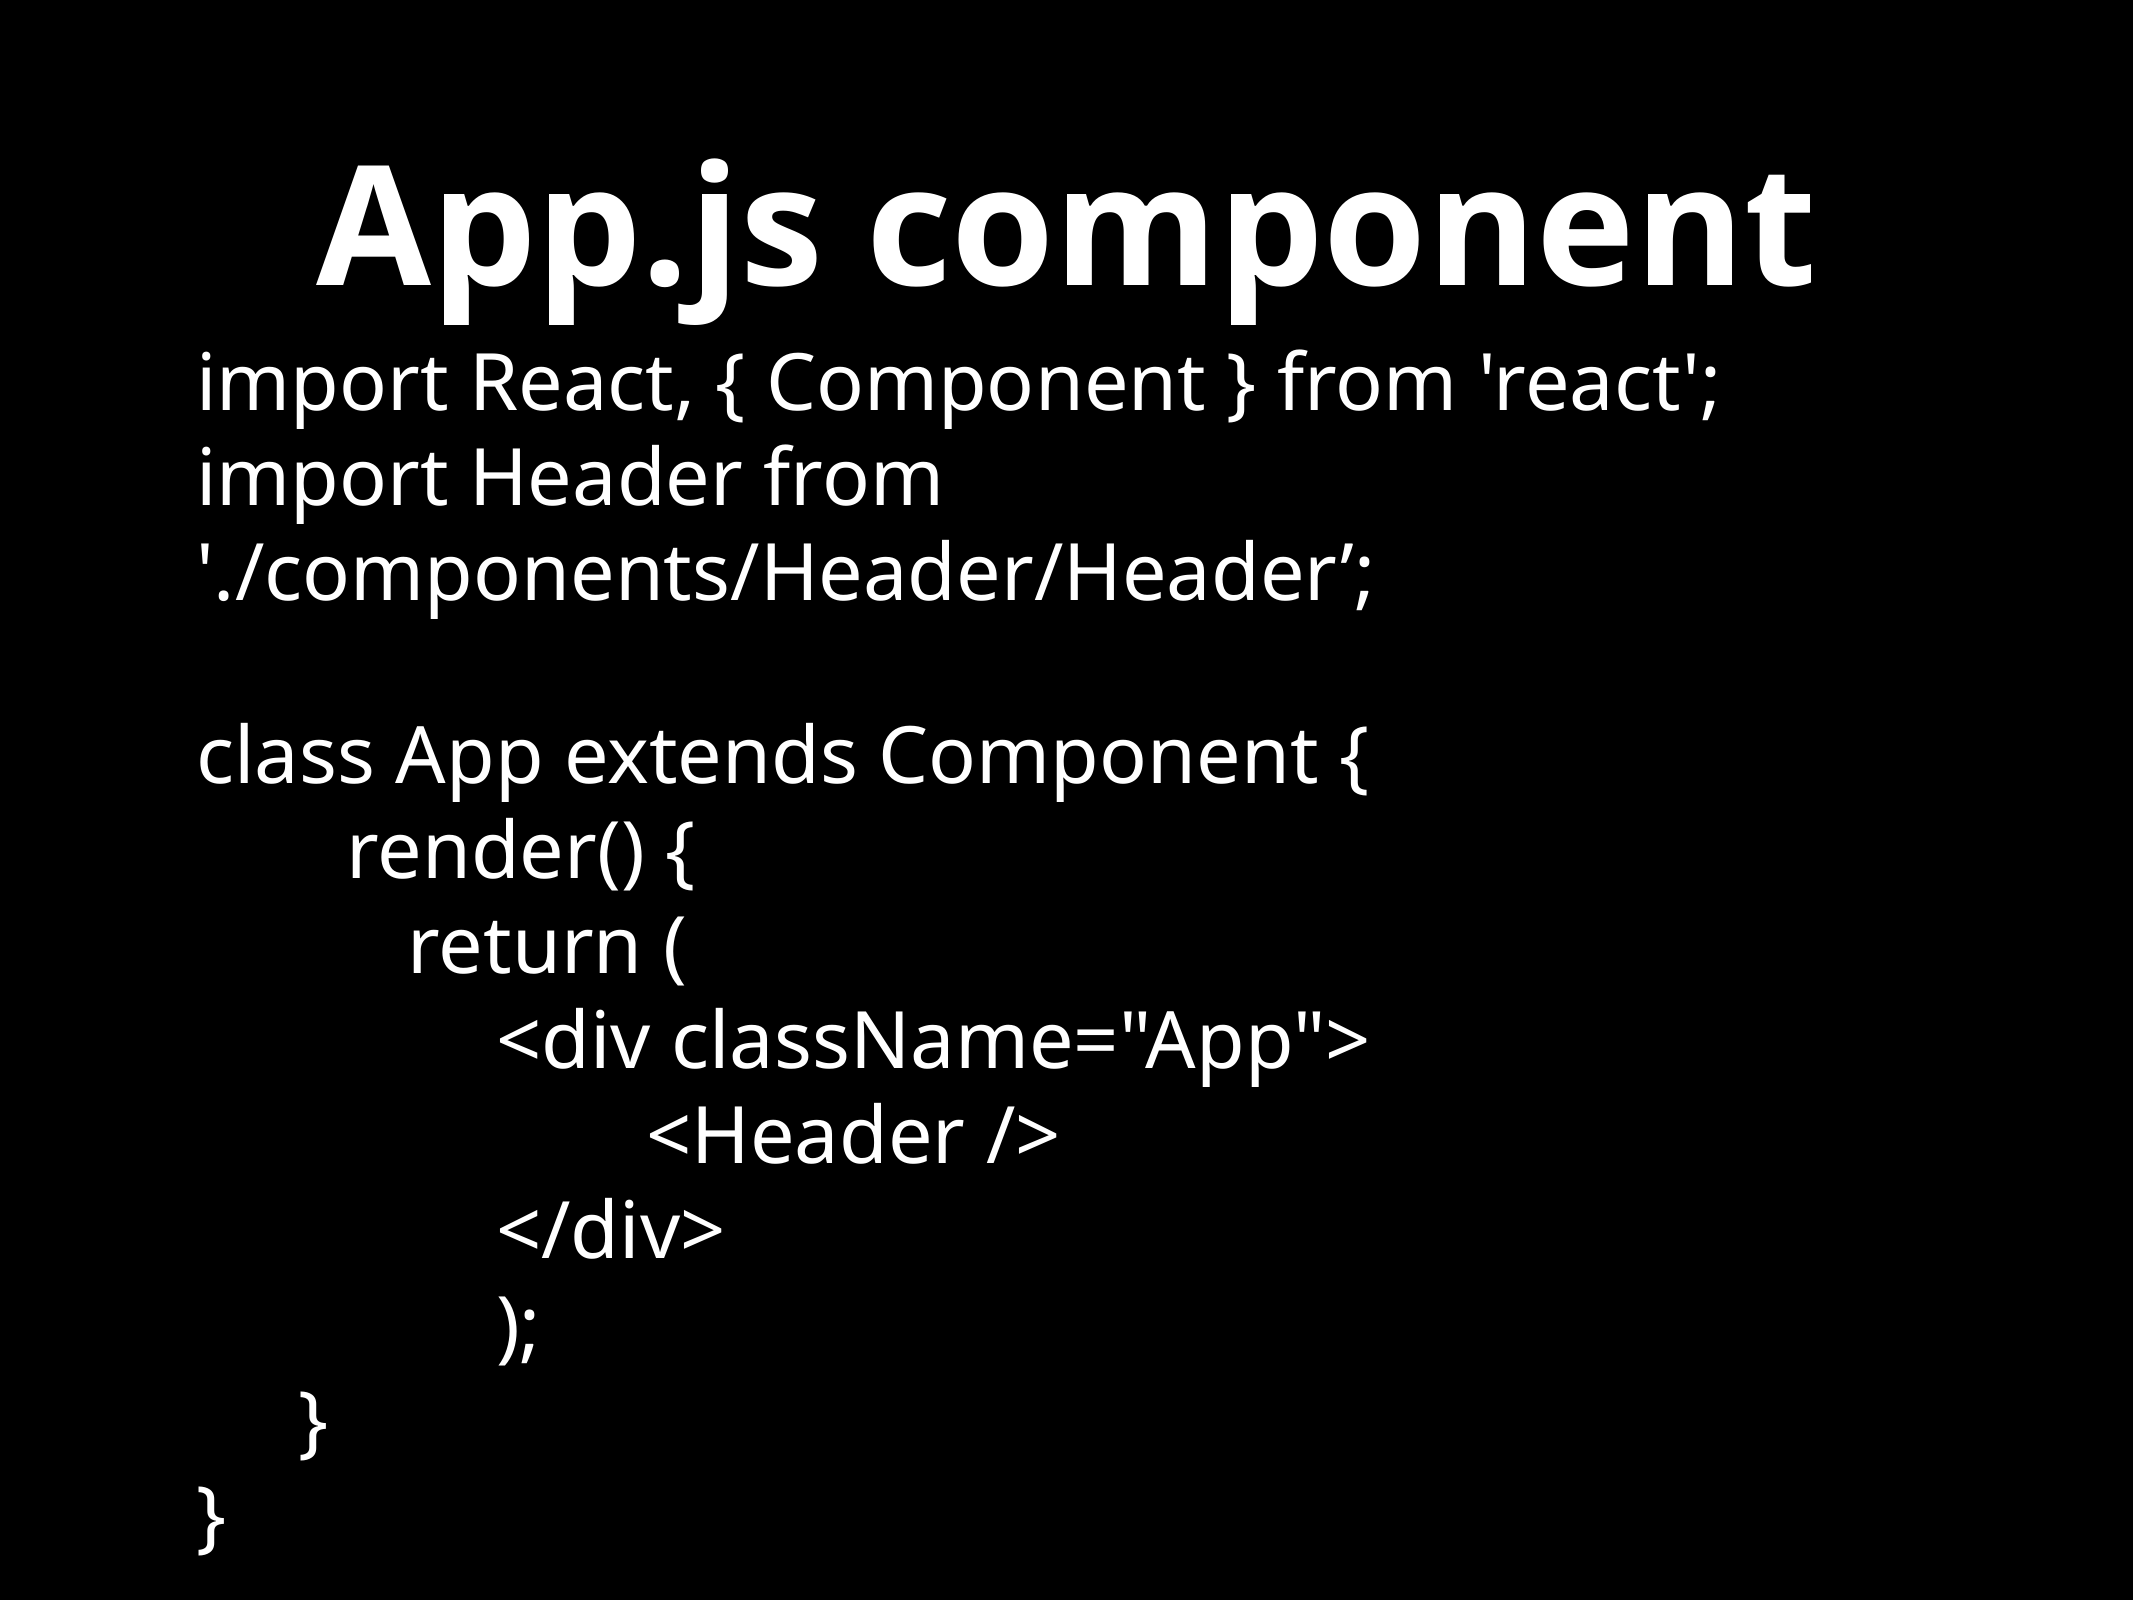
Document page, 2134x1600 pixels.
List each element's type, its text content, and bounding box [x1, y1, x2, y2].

list import React, { Component } from 'react'; import Header from './components/Header/Header’; class App extends Component { render() { return ( <div className="App"> <Header /> </div> ); } } [151, 429, 1973, 1461]
title App.js component [156, 41, 1978, 396]
